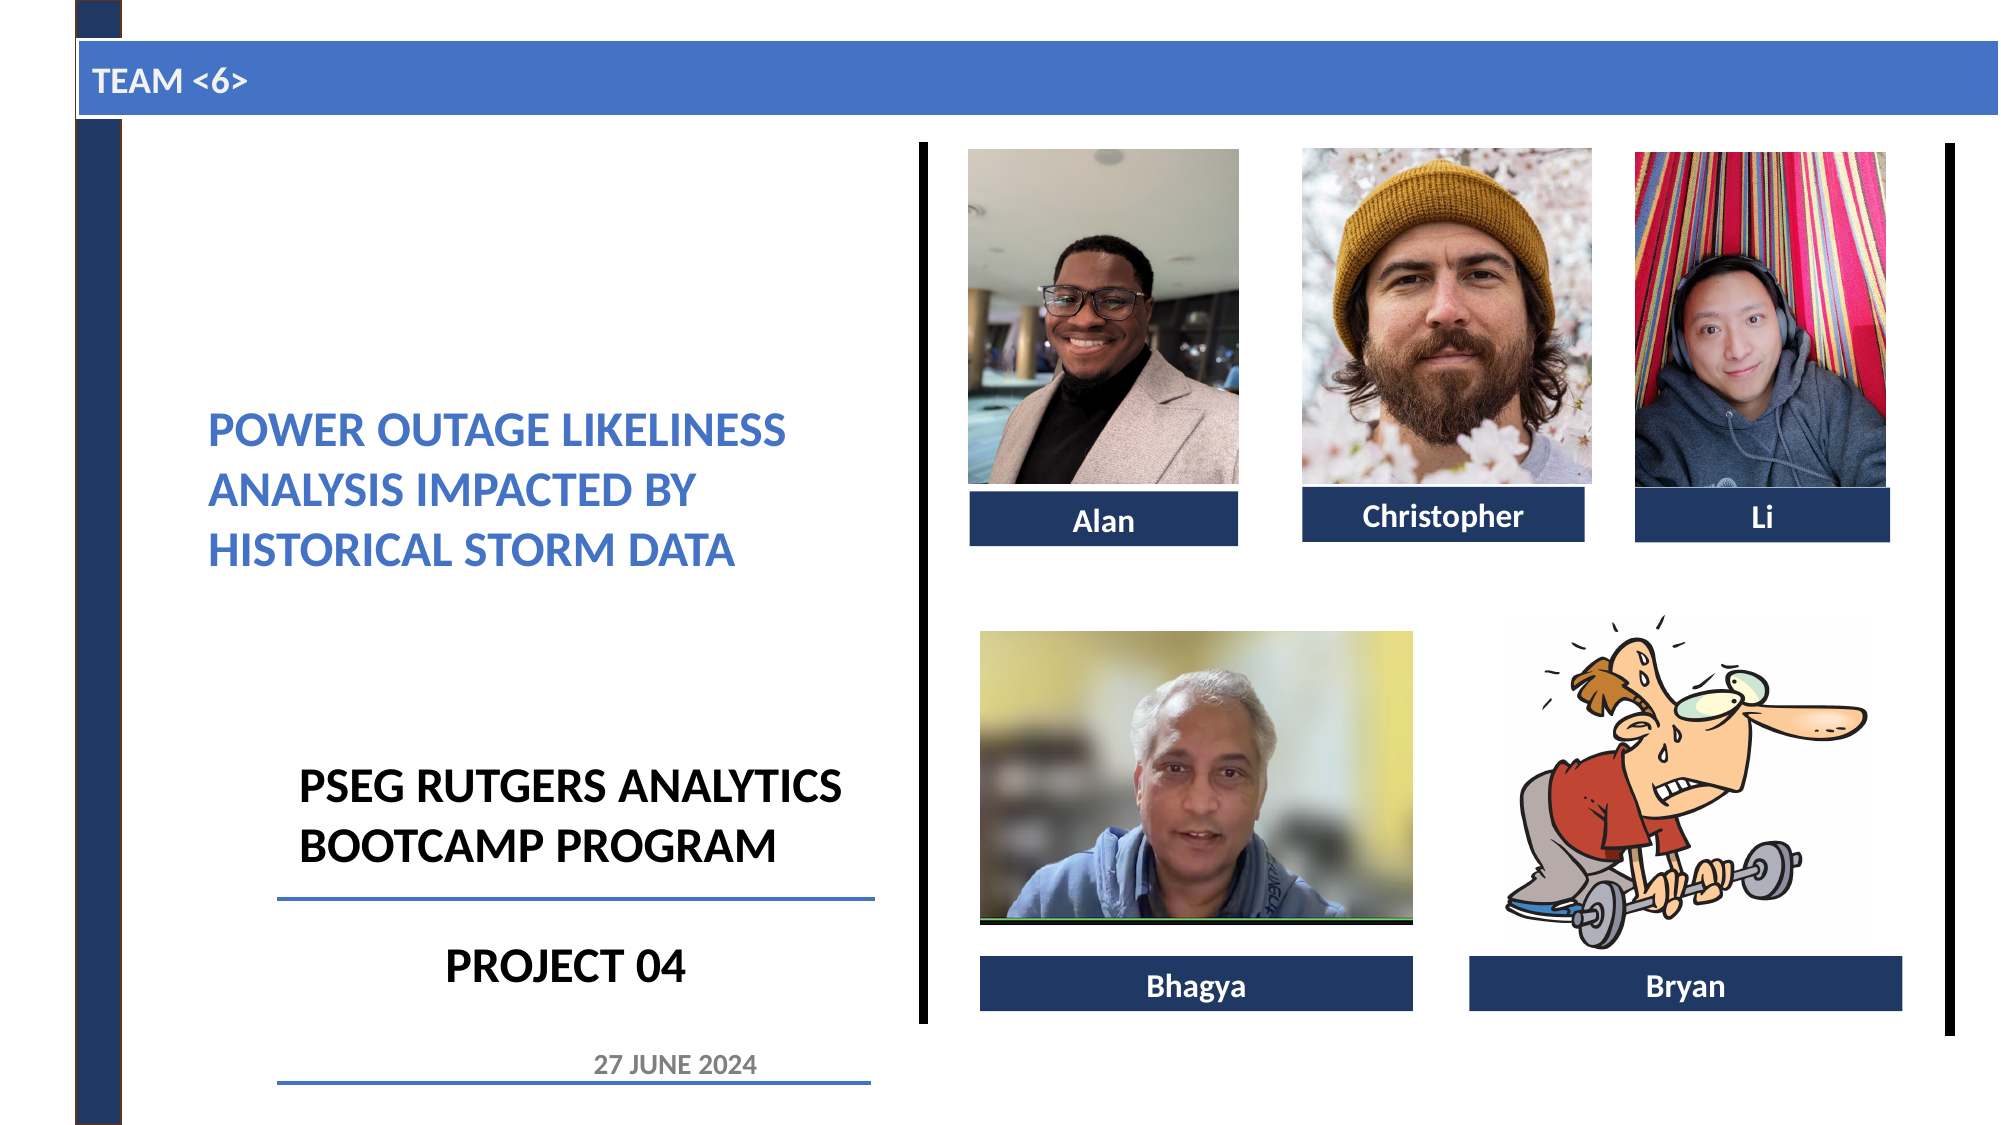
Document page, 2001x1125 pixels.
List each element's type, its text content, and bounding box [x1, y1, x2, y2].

text_box Alan [969, 492, 1239, 547]
text_box Bhagya [980, 956, 1413, 1012]
text_box Li [1635, 487, 1891, 543]
text_box 27 JUNE 2024 [578, 1038, 1031, 1089]
picture [1634, 151, 1887, 487]
text_box [75, 0, 121, 1125]
picture [1302, 148, 1592, 484]
picture [968, 149, 1239, 485]
text_box Bryan [1469, 956, 1903, 1012]
text_box POWER OUTAGE LIKELINESS ANALYSIS IMPACTED BY HISTORICAL STORM DATA [193, 388, 860, 584]
text_box PSEG RUTGERS ANALYTICS BOOTCAMP PROGRAM PROJECT 04 [284, 745, 879, 1001]
text_box TEAM <6> [77, 39, 2000, 118]
picture [1503, 615, 1868, 950]
picture [979, 631, 1414, 925]
text_box Christopher [1302, 491, 1585, 542]
